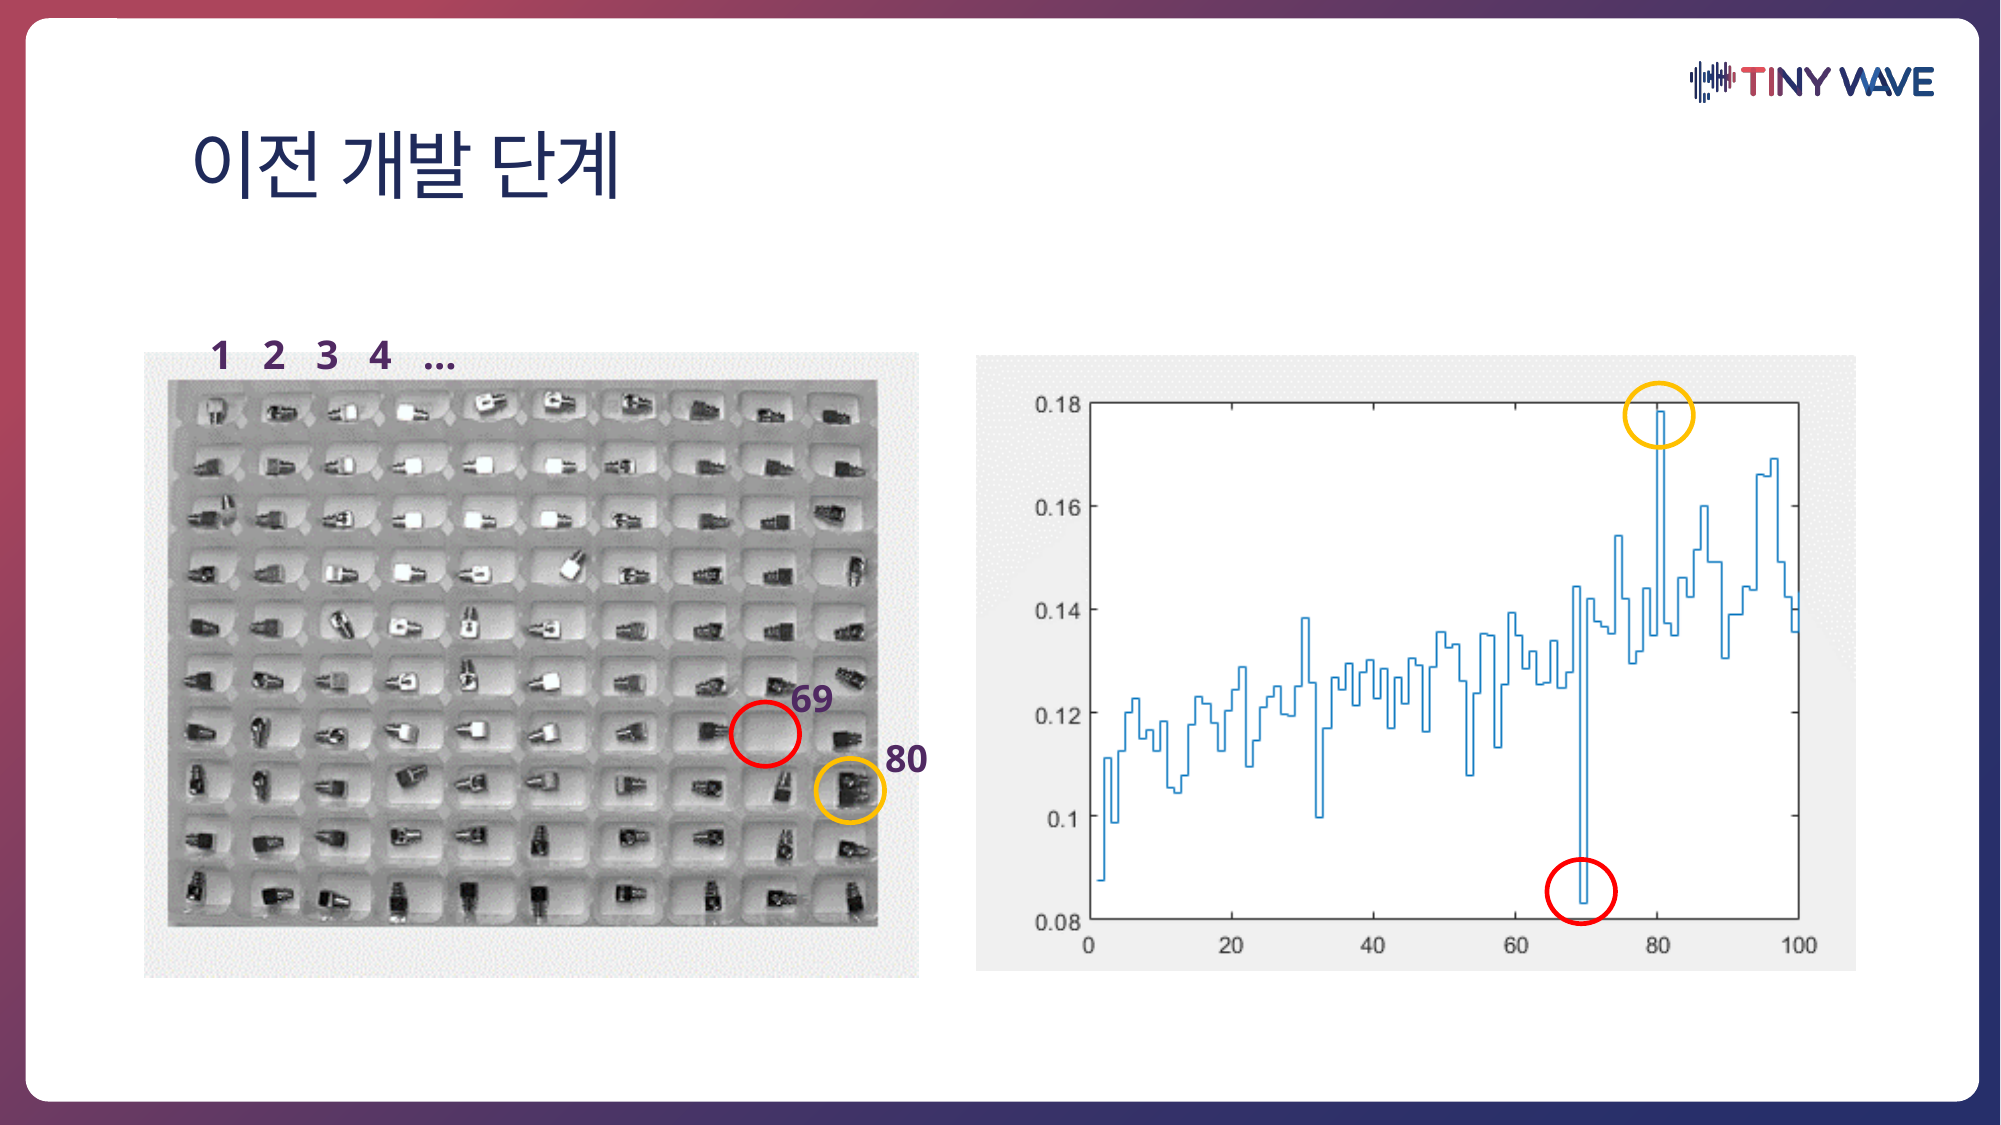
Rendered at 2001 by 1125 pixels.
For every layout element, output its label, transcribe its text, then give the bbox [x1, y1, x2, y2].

text_box 이전 개발 단계 [189, 118, 624, 209]
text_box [144, 322, 1856, 978]
picture [0, 0, 2001, 1125]
